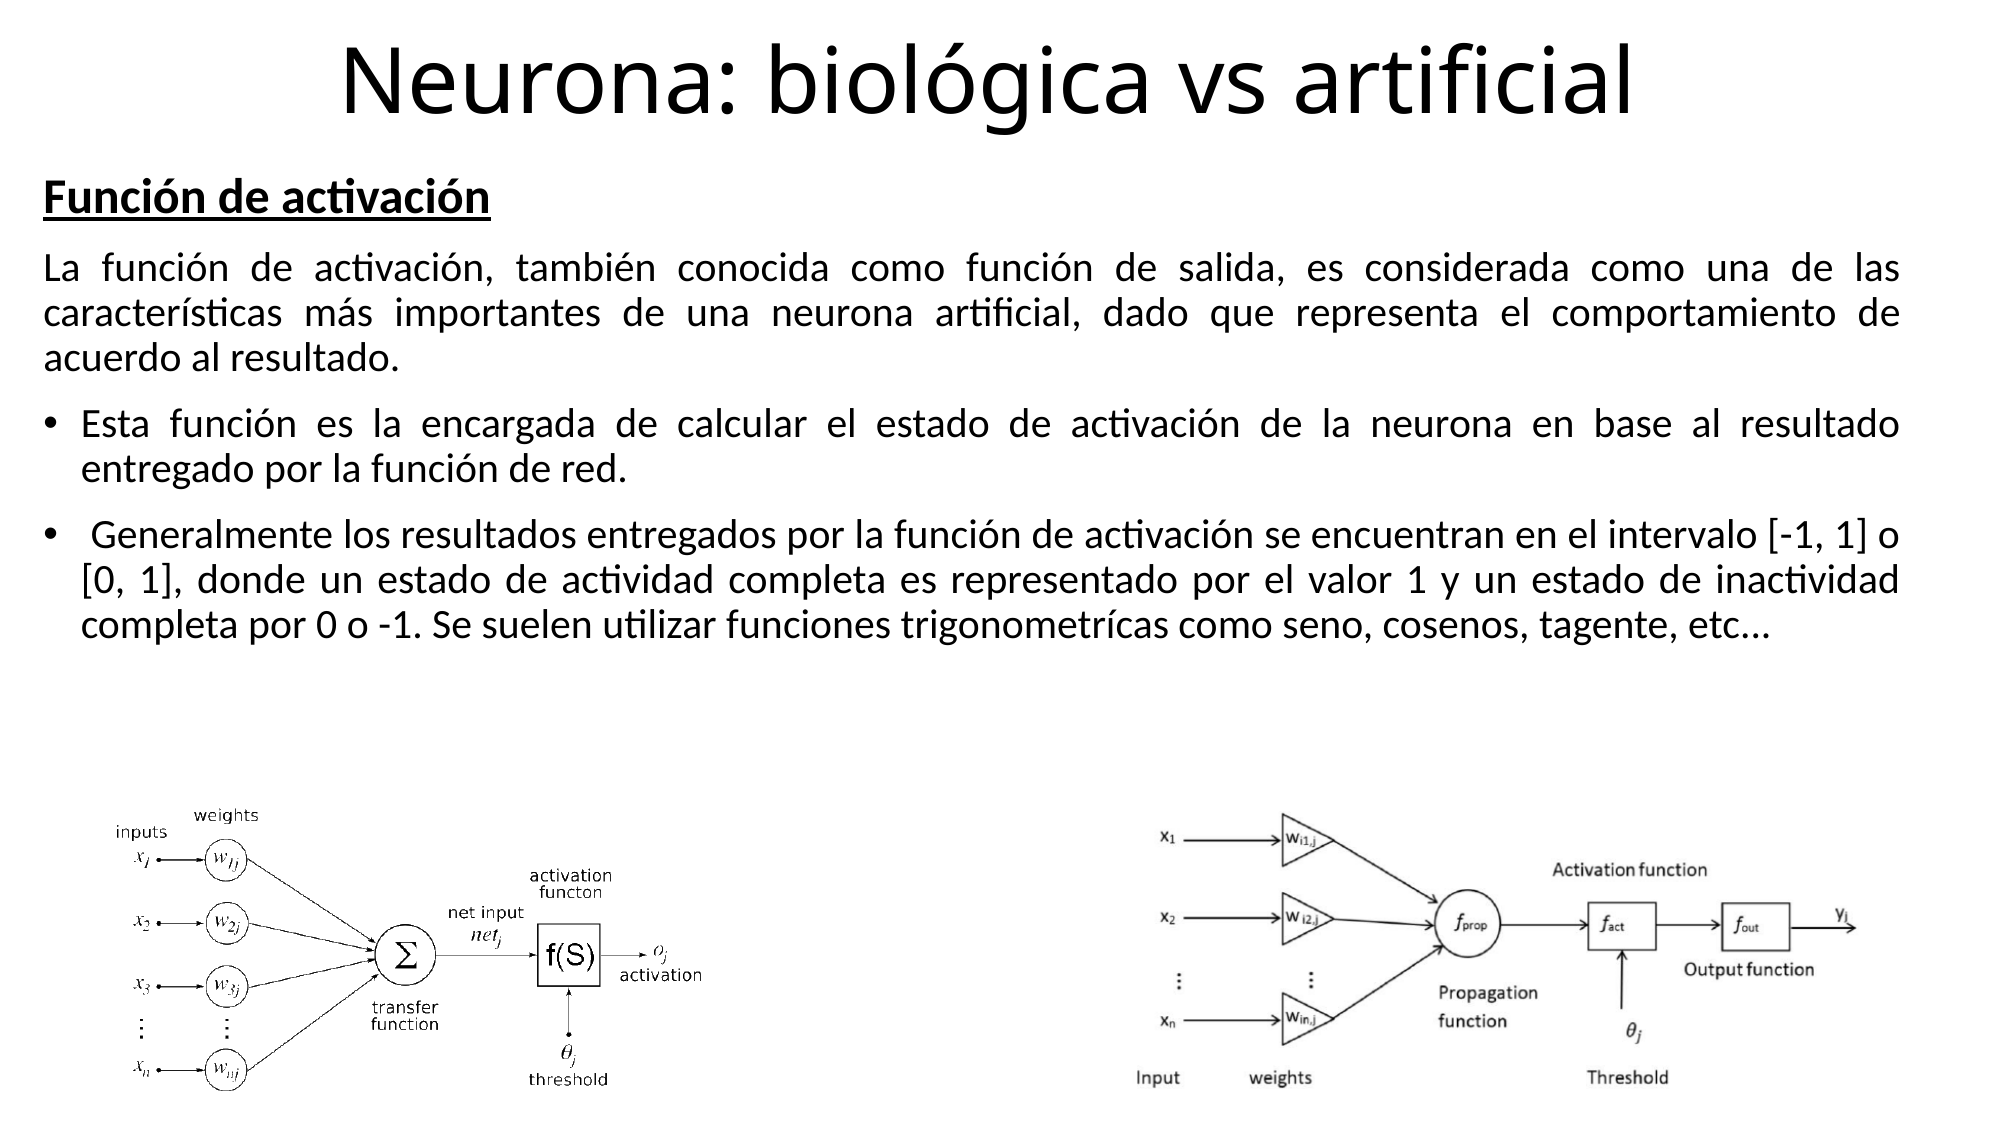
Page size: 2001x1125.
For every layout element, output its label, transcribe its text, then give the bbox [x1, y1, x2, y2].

picture [1131, 804, 1863, 1094]
title Neurona: biológica vs artificial [137, 4, 1863, 164]
list Función de activación La función de activación, también conocida como función de salida, es considerada como una de las características más importantes de una neurona artificial, dado que representa el comportamiento de acuerdo al resultado. Esta función es la encargada de calcular el estado de activación de la neurona en base al resultado entregado por la función de red. Generalmente los resultados entregados por la función de activación se encuentran en el intervalo [-1, 1] o [0, 1], donde un estado de actividad completa es representado por el valor 1 y un estado de inactividad completa por 0 o -1. Se suelen utilizar funciones trigonometrícas como seno, cosenos, tagente, etc... [28, 163, 1917, 1049]
picture [106, 804, 717, 1094]
